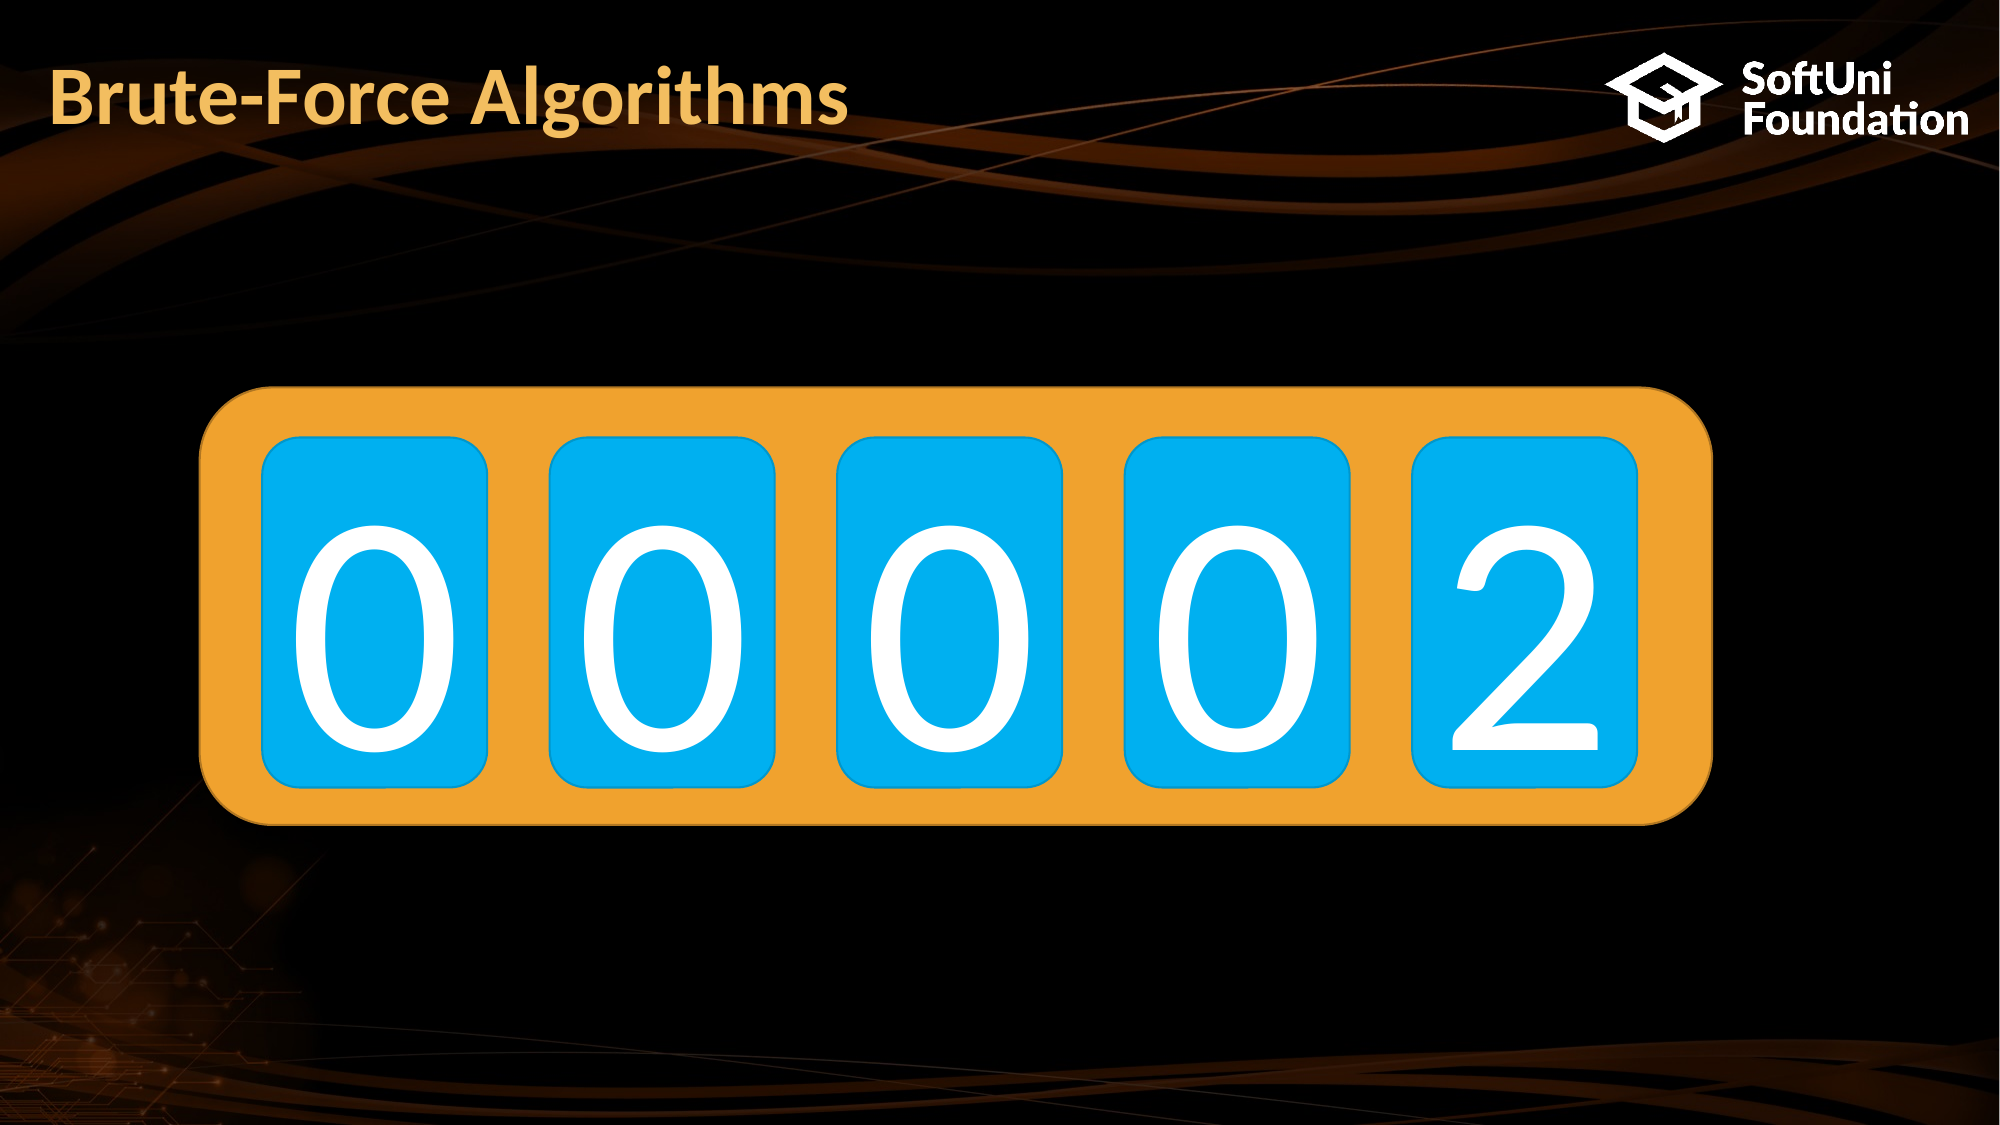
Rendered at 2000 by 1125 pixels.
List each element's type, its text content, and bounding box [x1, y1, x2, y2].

text_box [198, 386, 1714, 826]
text_box 2 [1411, 436, 1639, 789]
picture [0, 0, 2000, 1125]
text_box 0 [836, 436, 1064, 789]
title Brute-Force Algorithms [30, 6, 1602, 189]
text_box 0 [1123, 436, 1351, 789]
text_box 0 [548, 436, 776, 789]
text_box 0 [261, 436, 489, 789]
